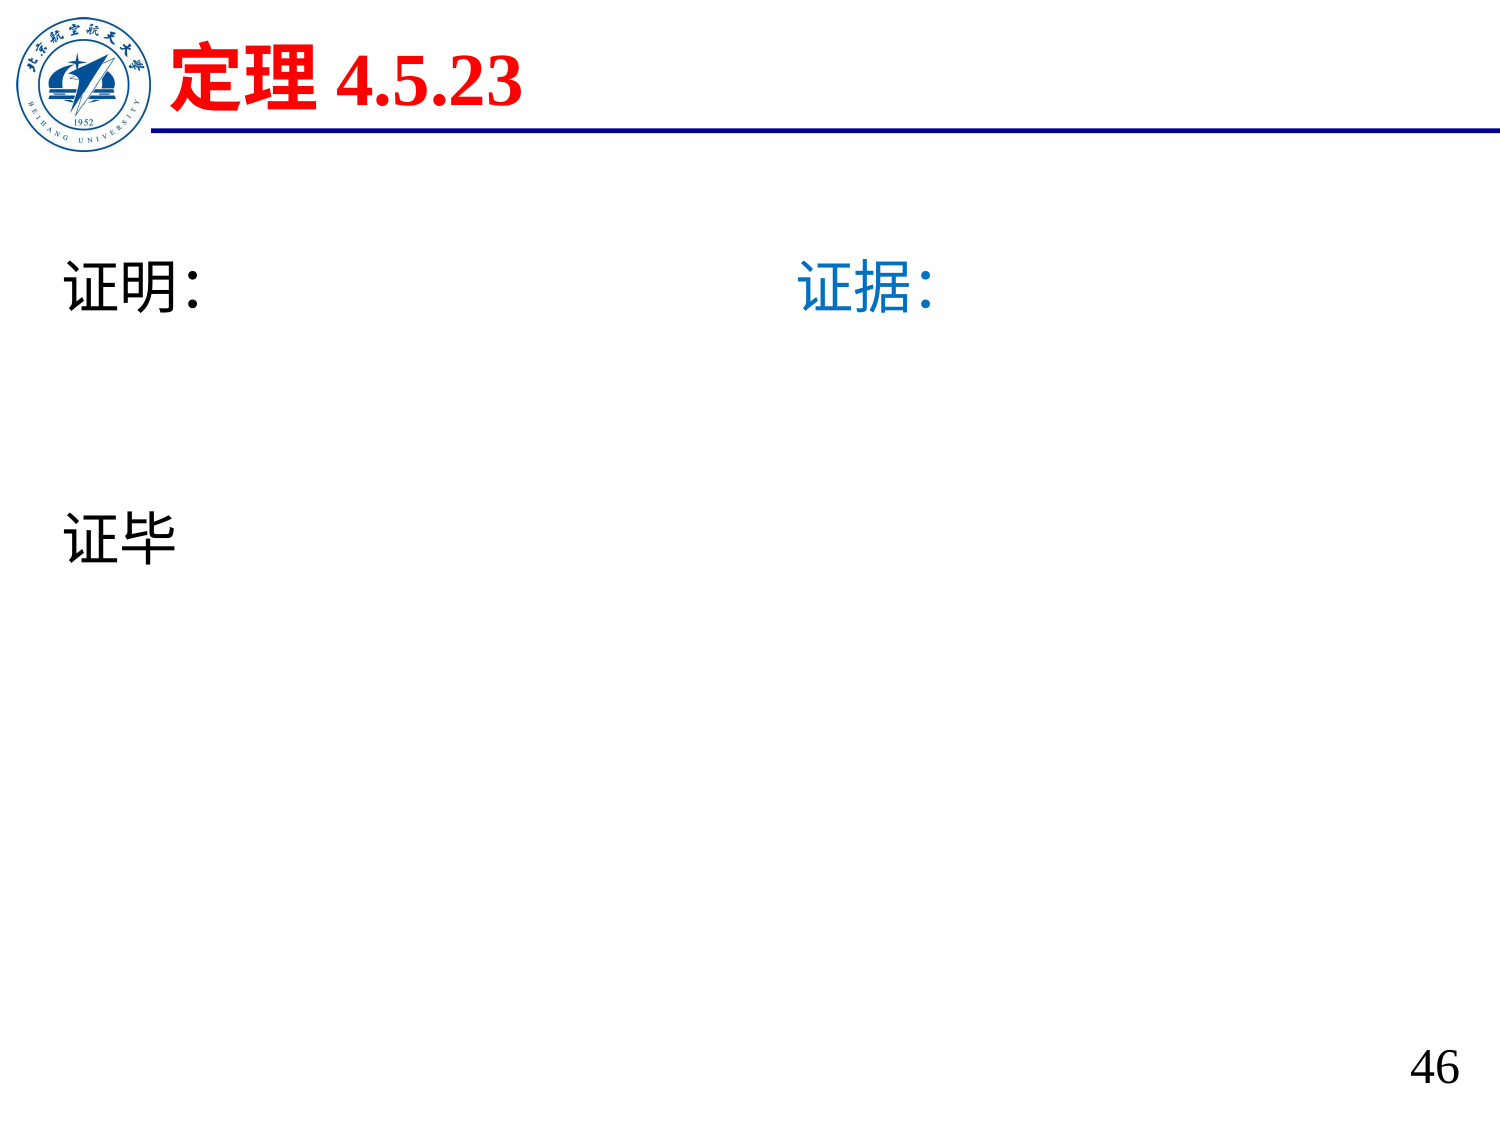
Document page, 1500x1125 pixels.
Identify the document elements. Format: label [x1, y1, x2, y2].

picture [16, 17, 151, 152]
